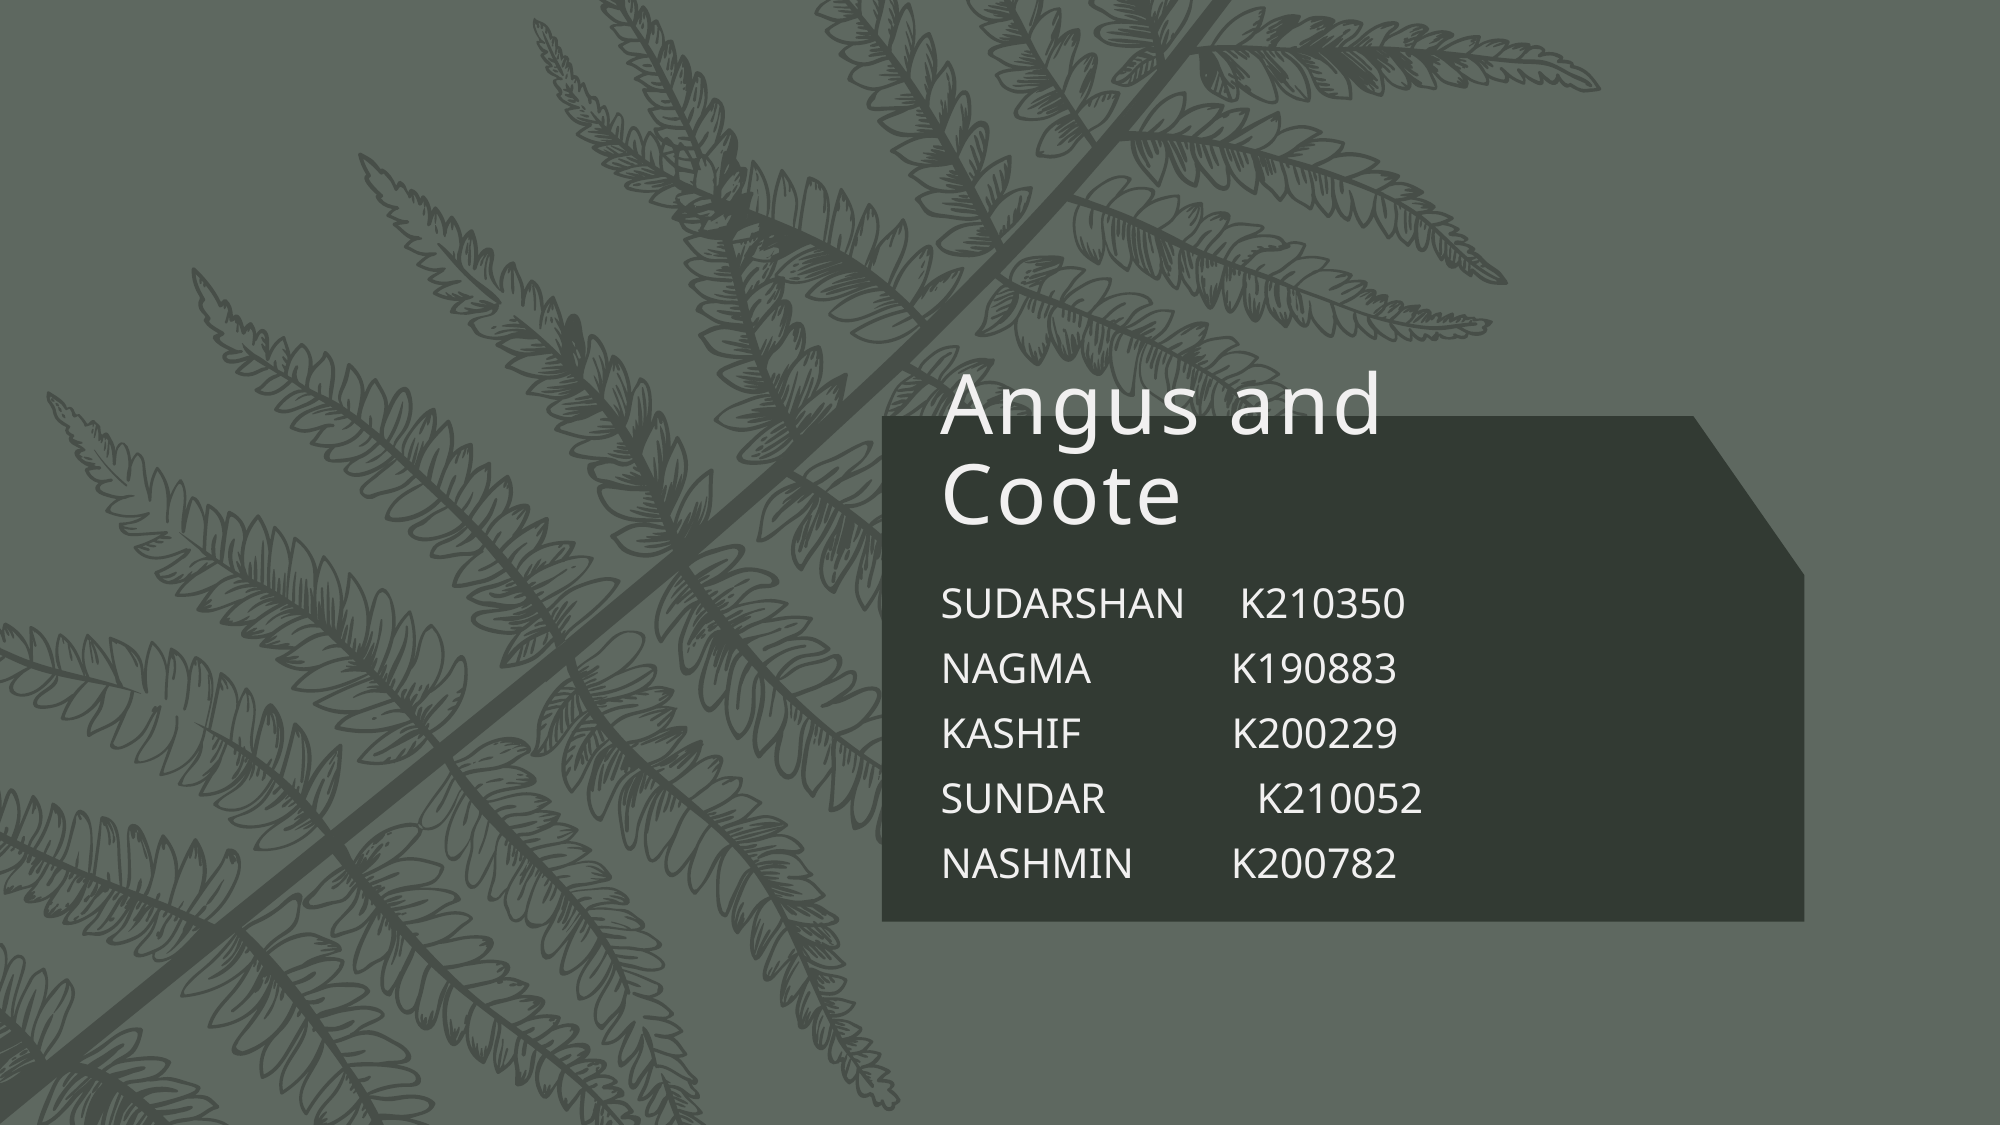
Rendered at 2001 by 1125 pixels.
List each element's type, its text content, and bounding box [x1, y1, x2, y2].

title Angus and Coote [925, 327, 1621, 550]
subtitle SUDARSHAN K210350 NAGMA K190883 KASHIF K200229 SUNDAR K210052 NASHMIN K200782 [925, 575, 1717, 899]
